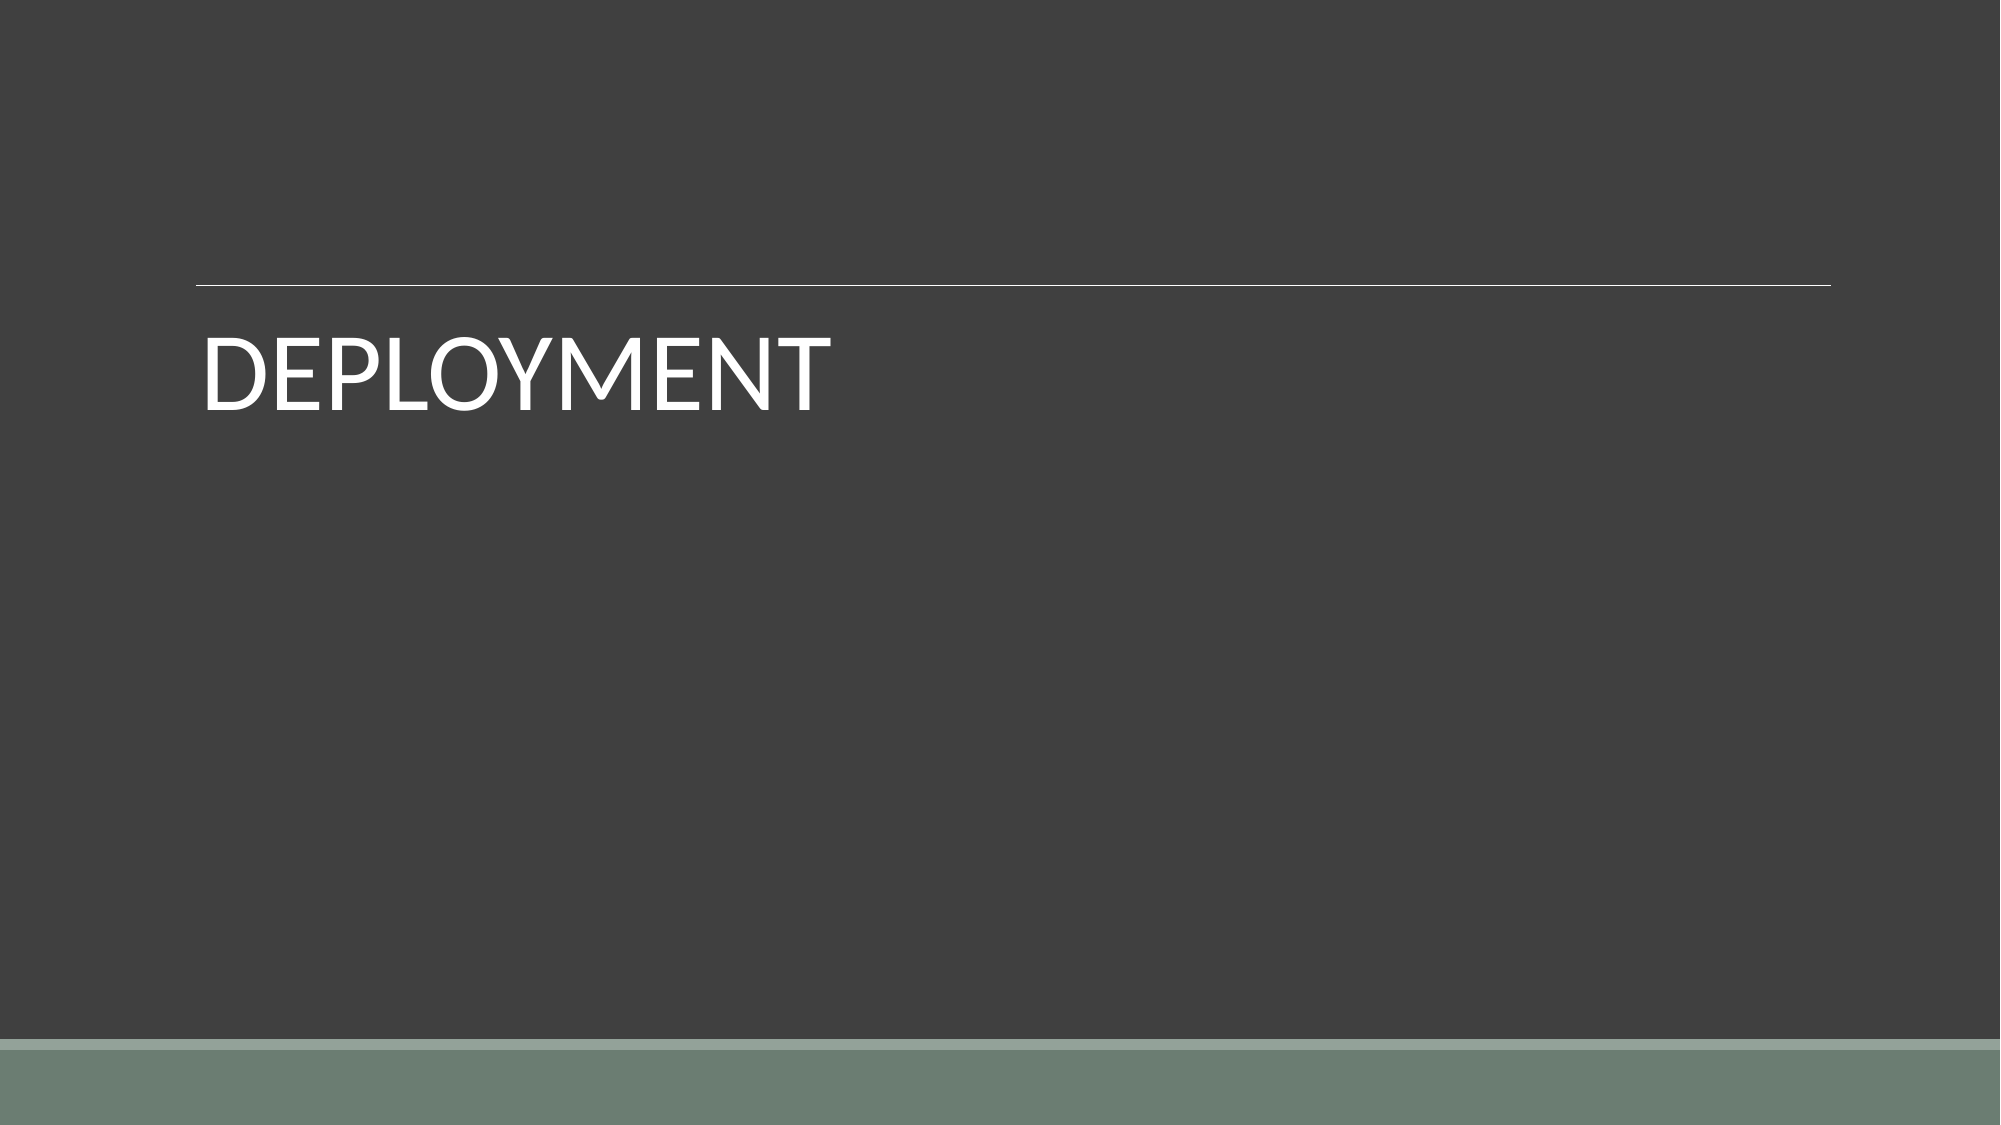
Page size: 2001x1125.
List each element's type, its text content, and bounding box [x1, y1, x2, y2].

list DEPLOYMENT [174, 305, 1825, 966]
